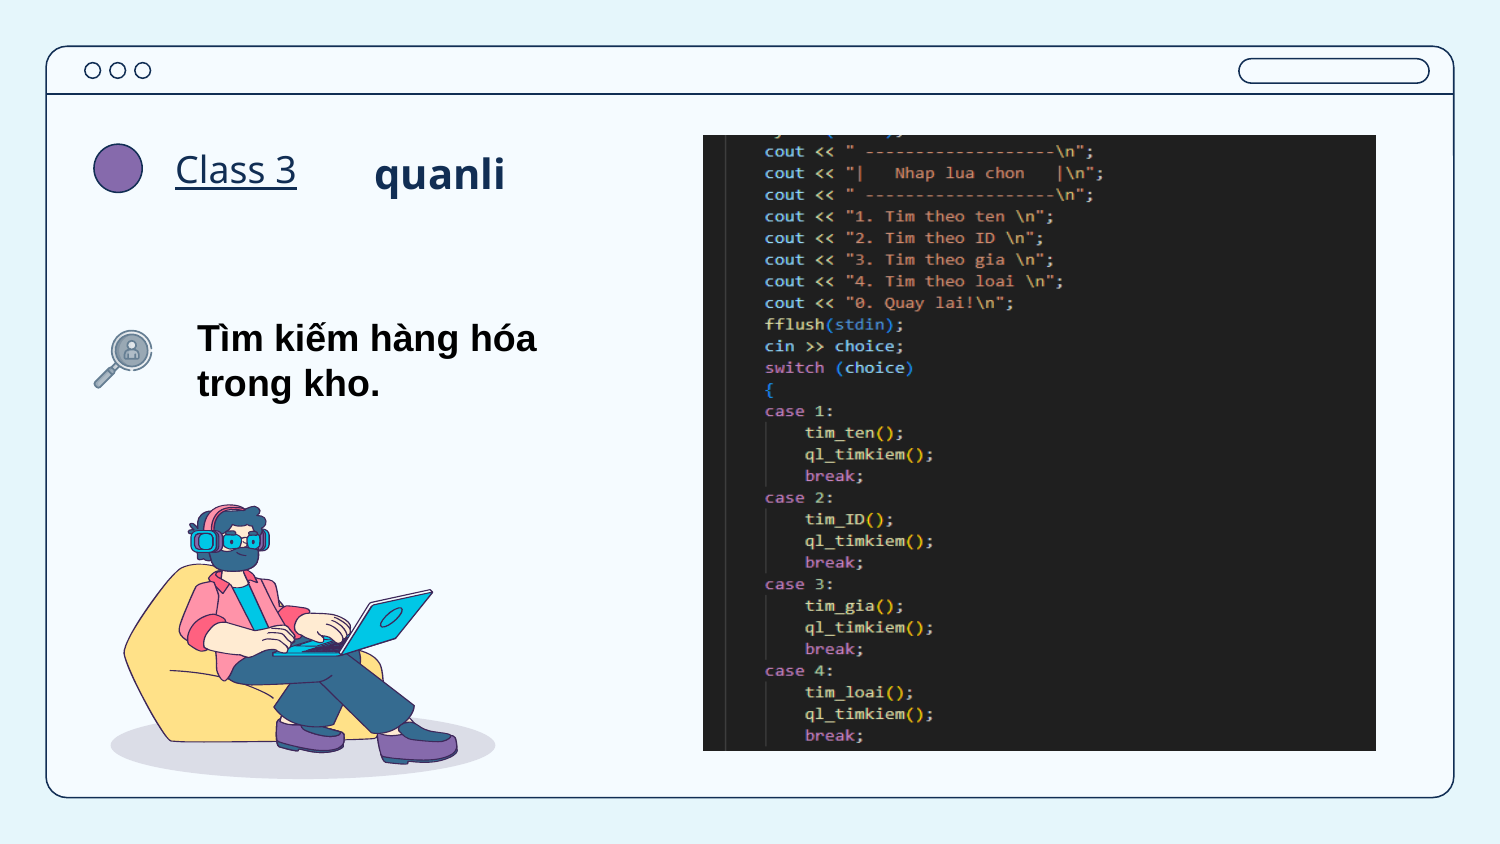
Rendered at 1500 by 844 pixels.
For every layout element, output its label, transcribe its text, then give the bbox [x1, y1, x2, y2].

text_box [110, 504, 496, 780]
picture [703, 135, 1376, 751]
text_box Class 3 [47, 112, 425, 207]
text_box [93, 144, 143, 193]
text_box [92, 329, 153, 389]
text_box quanli [425, 124, 630, 201]
text_box Tìm kiếm hàng hóa trong kho. [182, 306, 565, 411]
